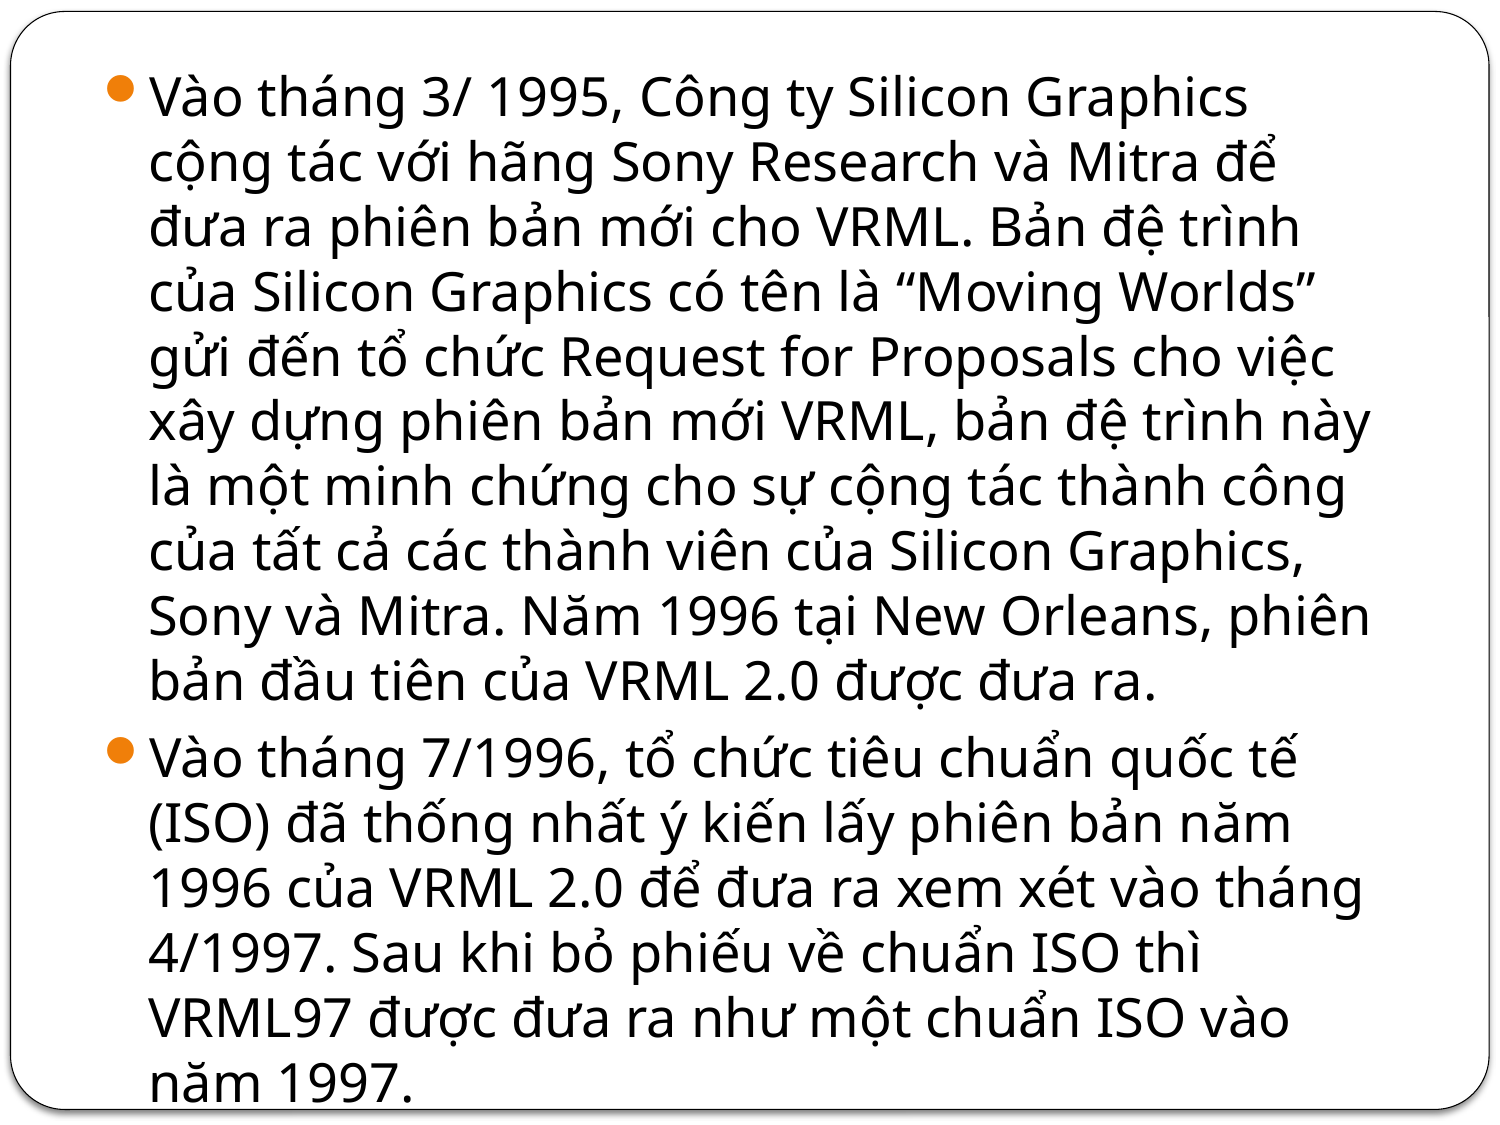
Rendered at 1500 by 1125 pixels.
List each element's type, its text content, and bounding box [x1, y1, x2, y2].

list Vào tháng 3/ 1995, Công ty Silicon Graphics cộng tác với hãng Sony Research và Mitra để đưa ra phiên bản mới cho VRML. Bản đệ trình của Silicon Graphics có tên là “Moving Worlds” gửi đến tổ chức Request for Proposals cho việc xây dựng phiên bản mới VRML, bản đệ trình này là một minh chứng cho sự cộng tác thành công của tất cả các thành viên của Silicon Graphics, Sony và Mitra. Năm 1996 tại New Orleans, phiên bản đầu tiên của VRML 2.0 được đưa ra. Vào tháng 7/1996, tổ chức tiêu chuẩn quốc tế (ISO) đã thống nhất ý kiến lấy phiên bản năm 1996 của VRML 2.0 để đưa ra xem xét vào tháng 4/1997. Sau khi bỏ phiếu về chuẩn ISO thì VRML97 được đưa ra như một chuẩn ISO vào năm 1997. [88, 54, 1400, 1071]
